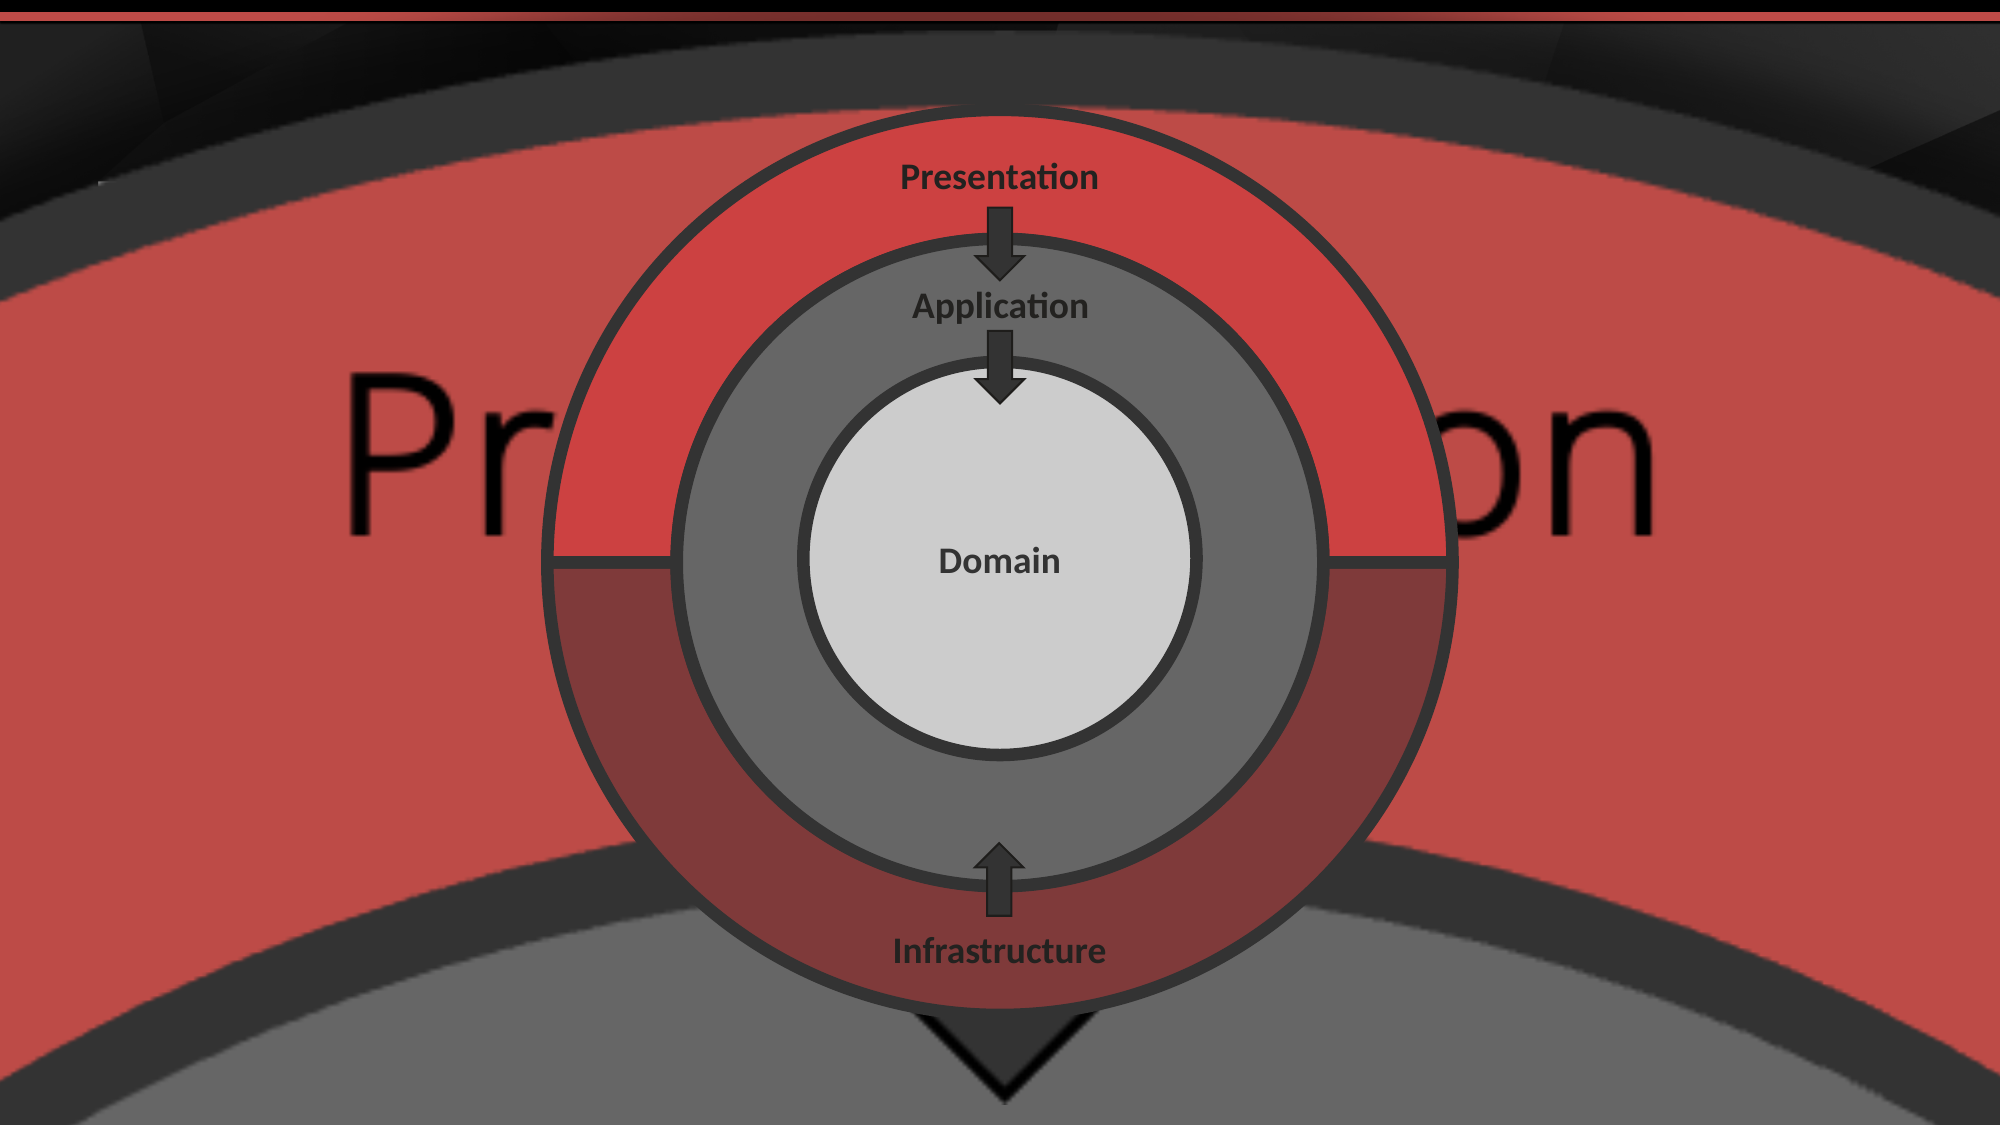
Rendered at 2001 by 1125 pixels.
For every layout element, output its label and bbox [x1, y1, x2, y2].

picture [0, 0, 2000, 1125]
text_box [547, 109, 1453, 1016]
